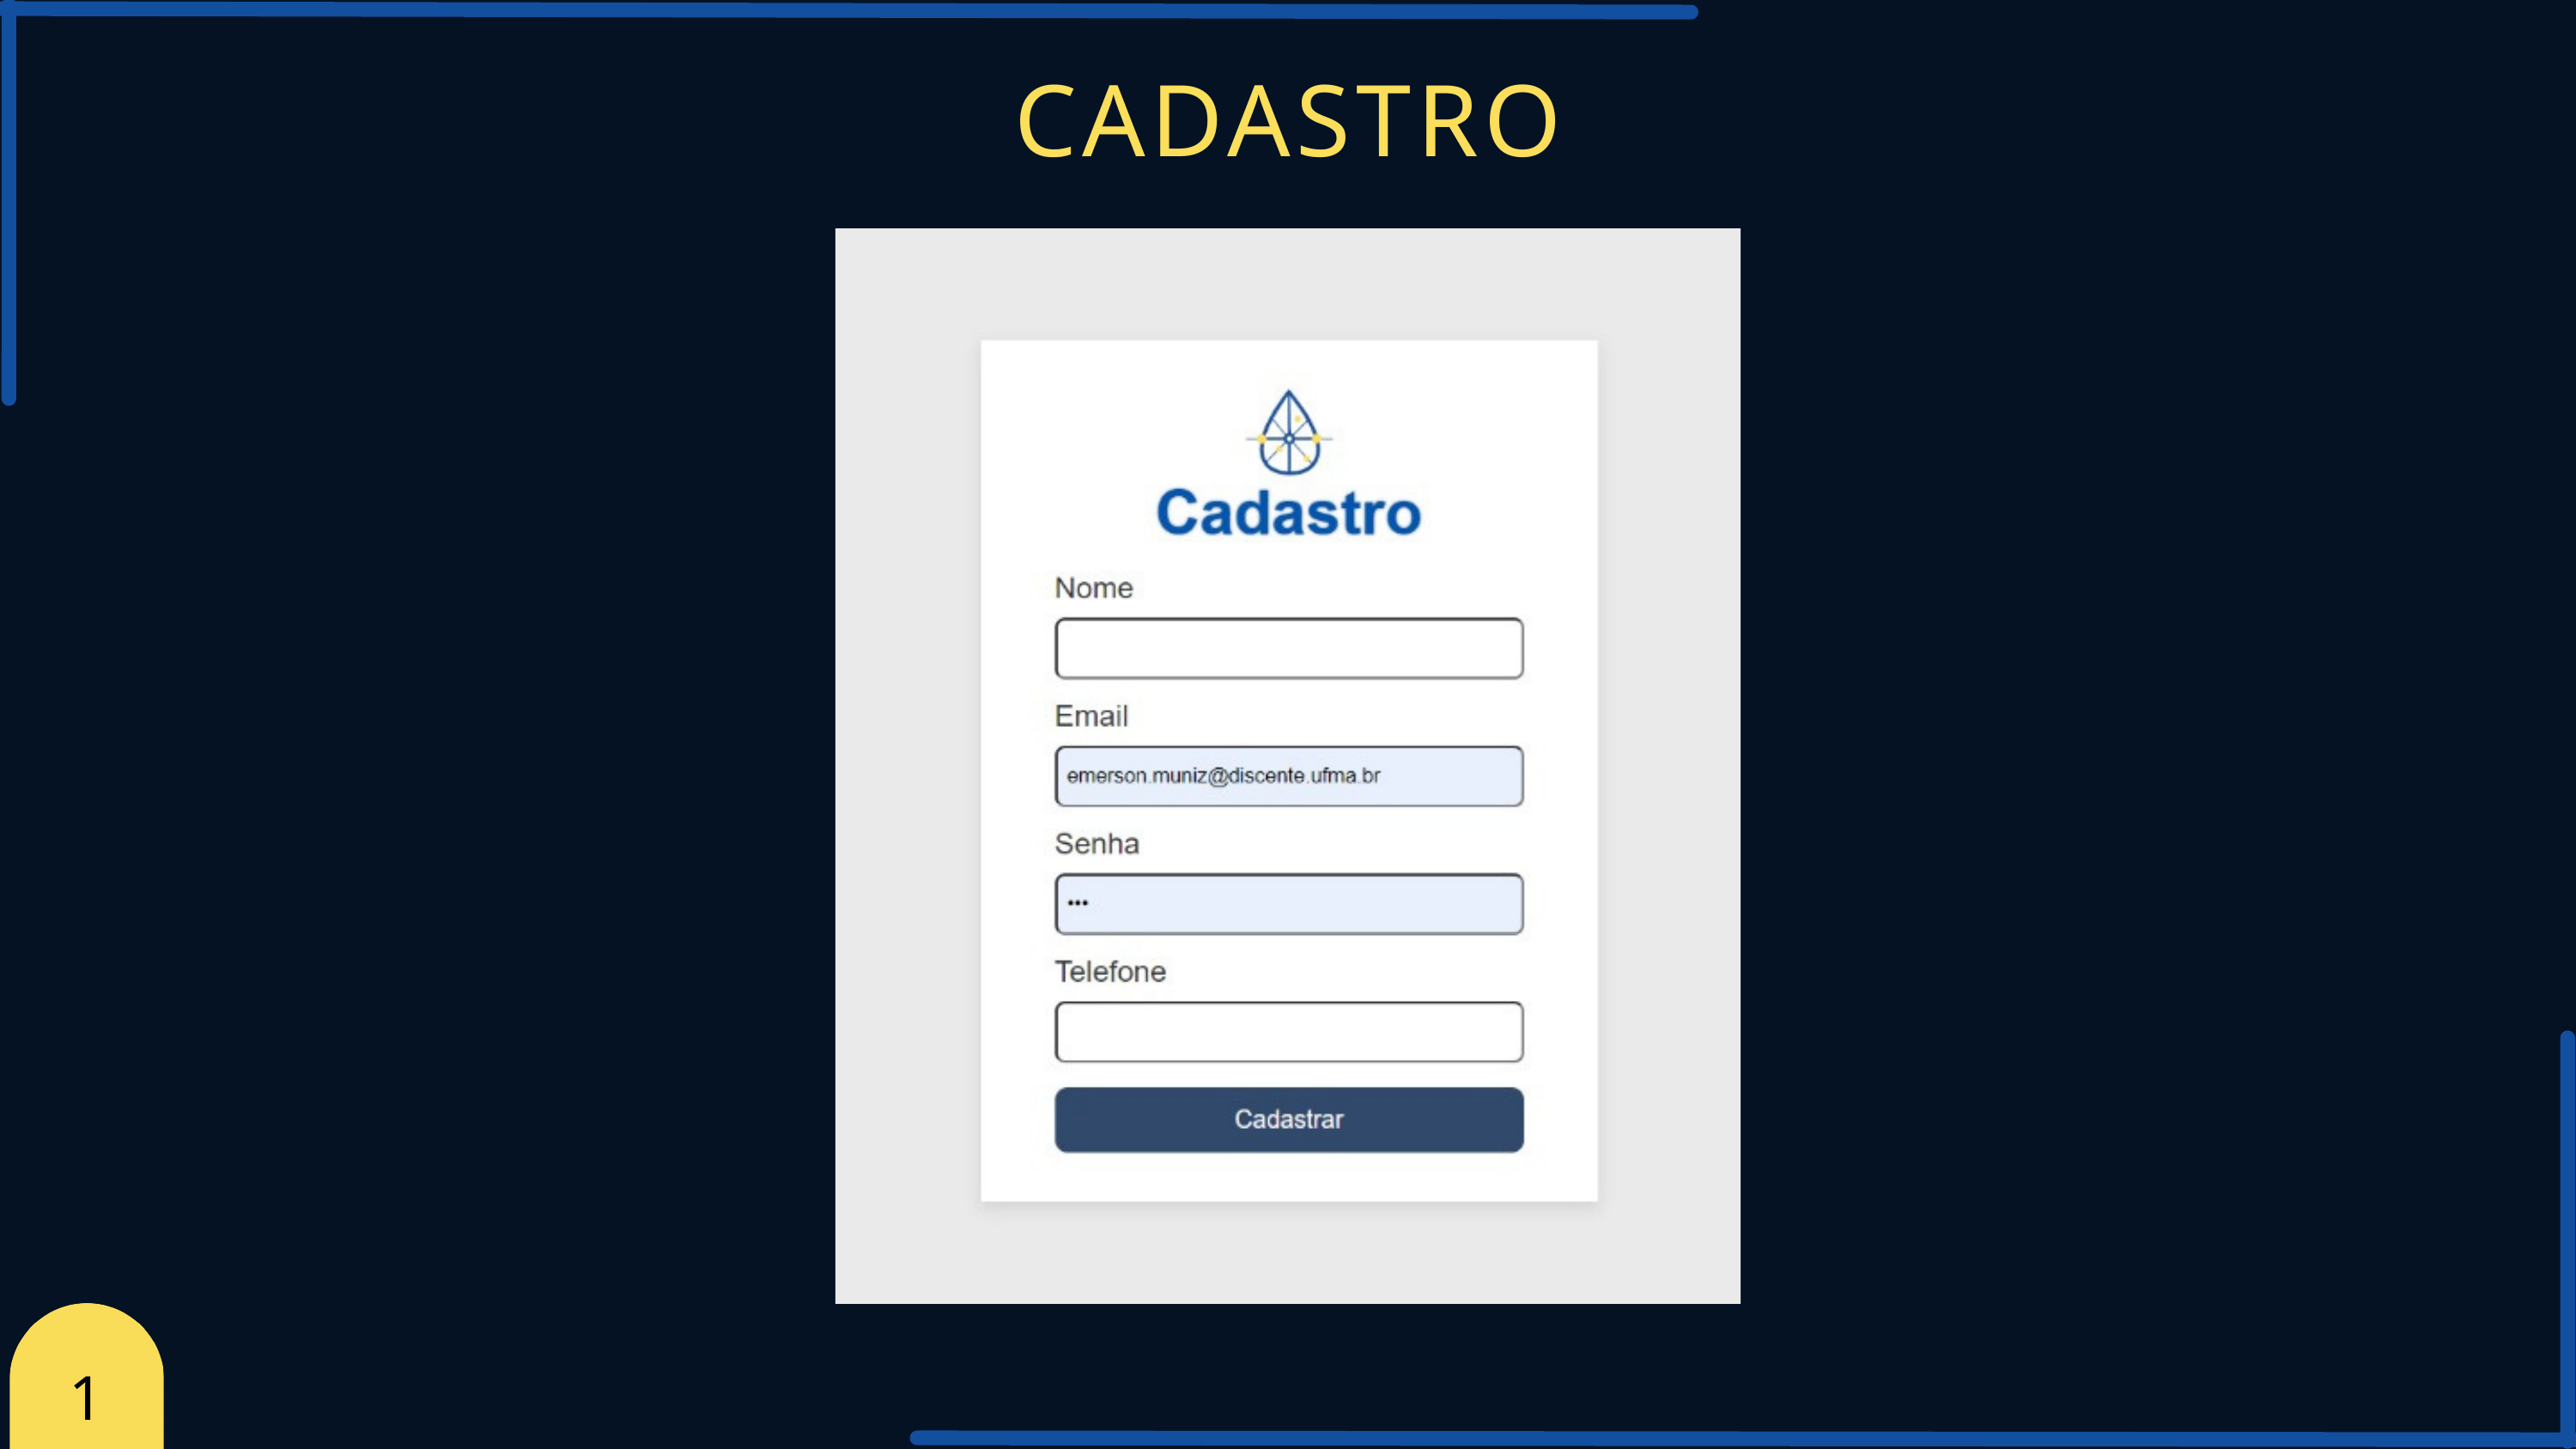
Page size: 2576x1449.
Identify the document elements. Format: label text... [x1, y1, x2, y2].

text_box [835, 228, 1741, 1304]
text_box CADASTRO [752, 58, 1824, 177]
text_box 15 [76, 1377, 90, 1419]
text_box [9, 1303, 164, 1449]
